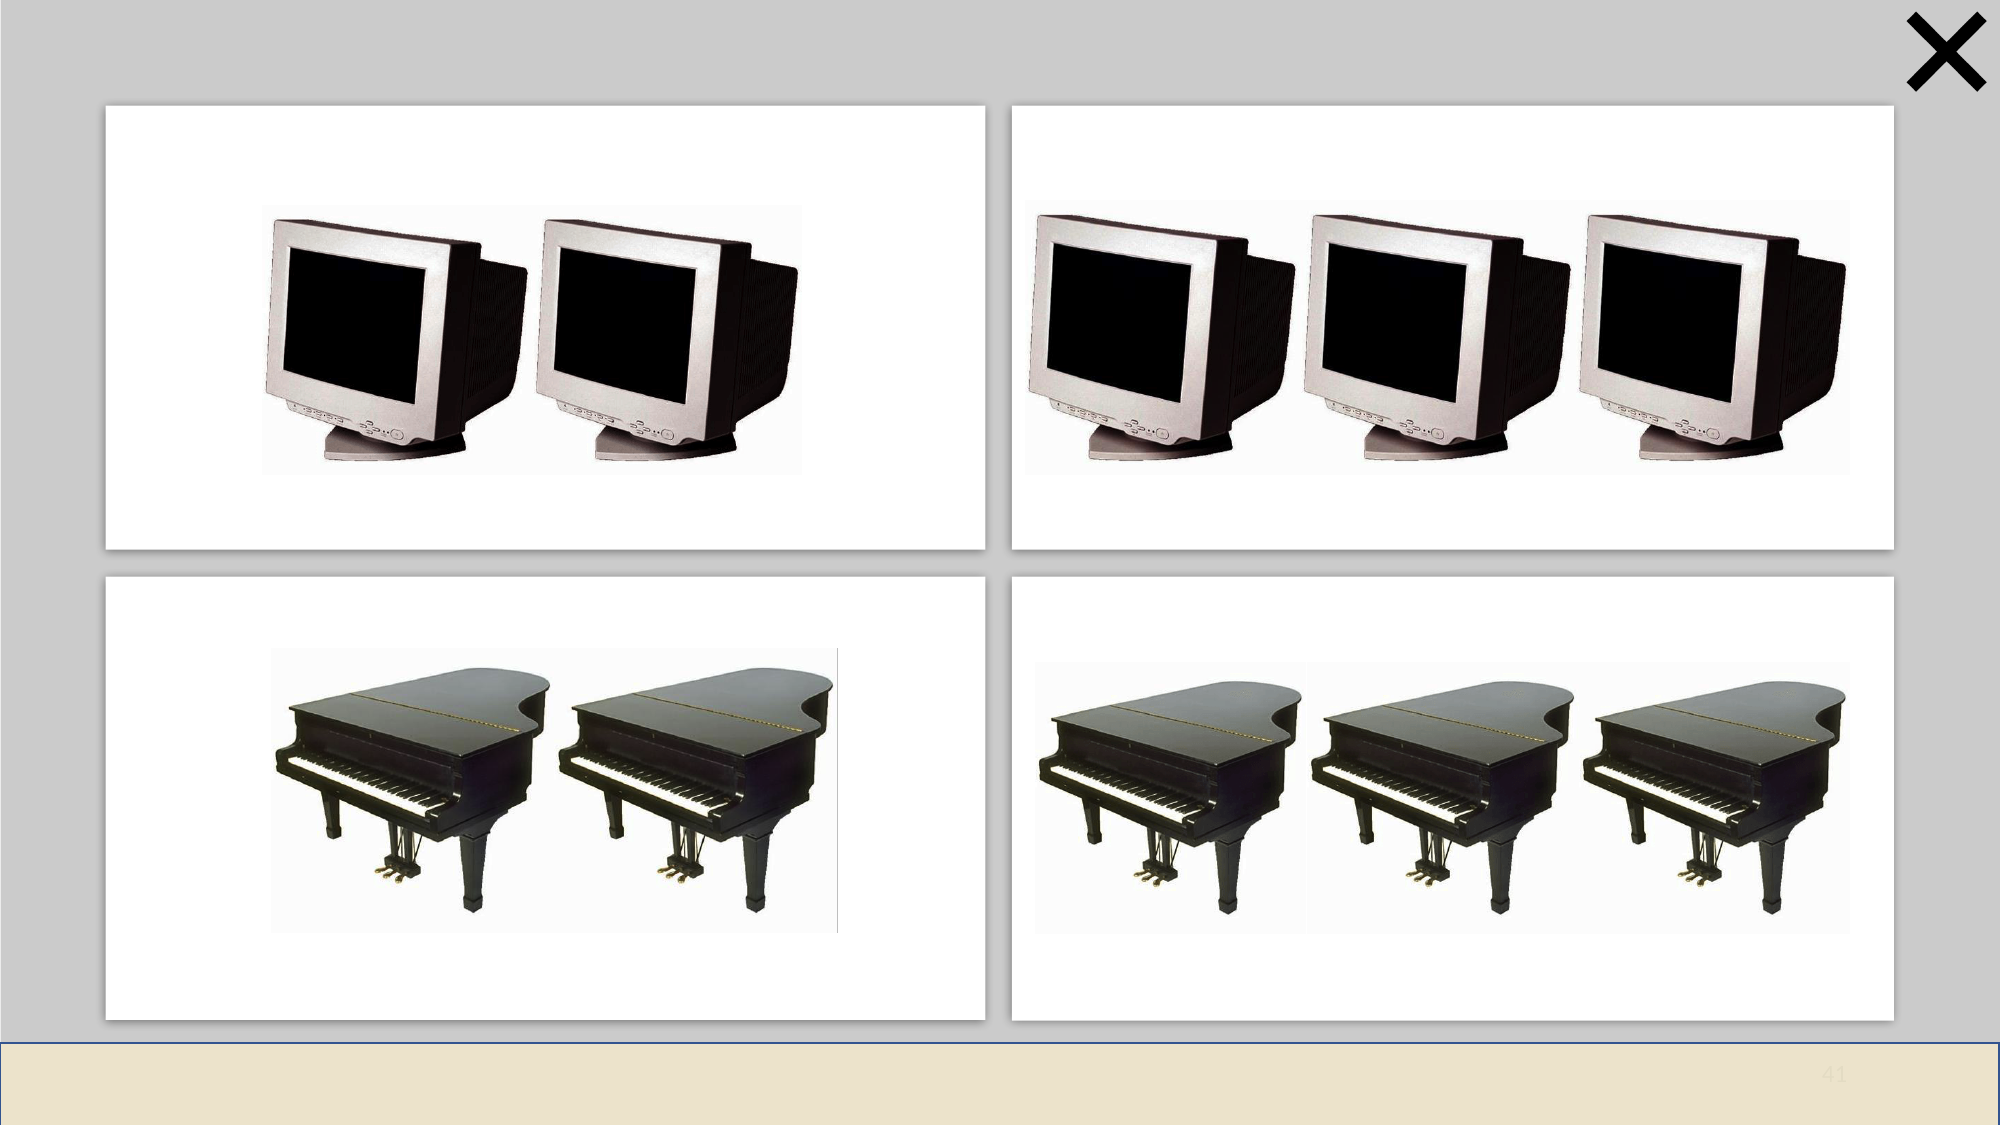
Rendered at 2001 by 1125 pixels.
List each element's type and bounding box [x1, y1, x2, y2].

picture [1035, 662, 1850, 934]
text_box [1011, 576, 1895, 1022]
text_box [0, 1042, 2000, 1125]
text_box [104, 576, 986, 1021]
picture [270, 648, 838, 933]
picture [261, 205, 802, 476]
picture [1892, 0, 2000, 106]
text_box [1011, 104, 1895, 551]
text_box [0, 0, 2000, 1042]
text_box [104, 104, 986, 551]
picture [1024, 200, 1850, 476]
